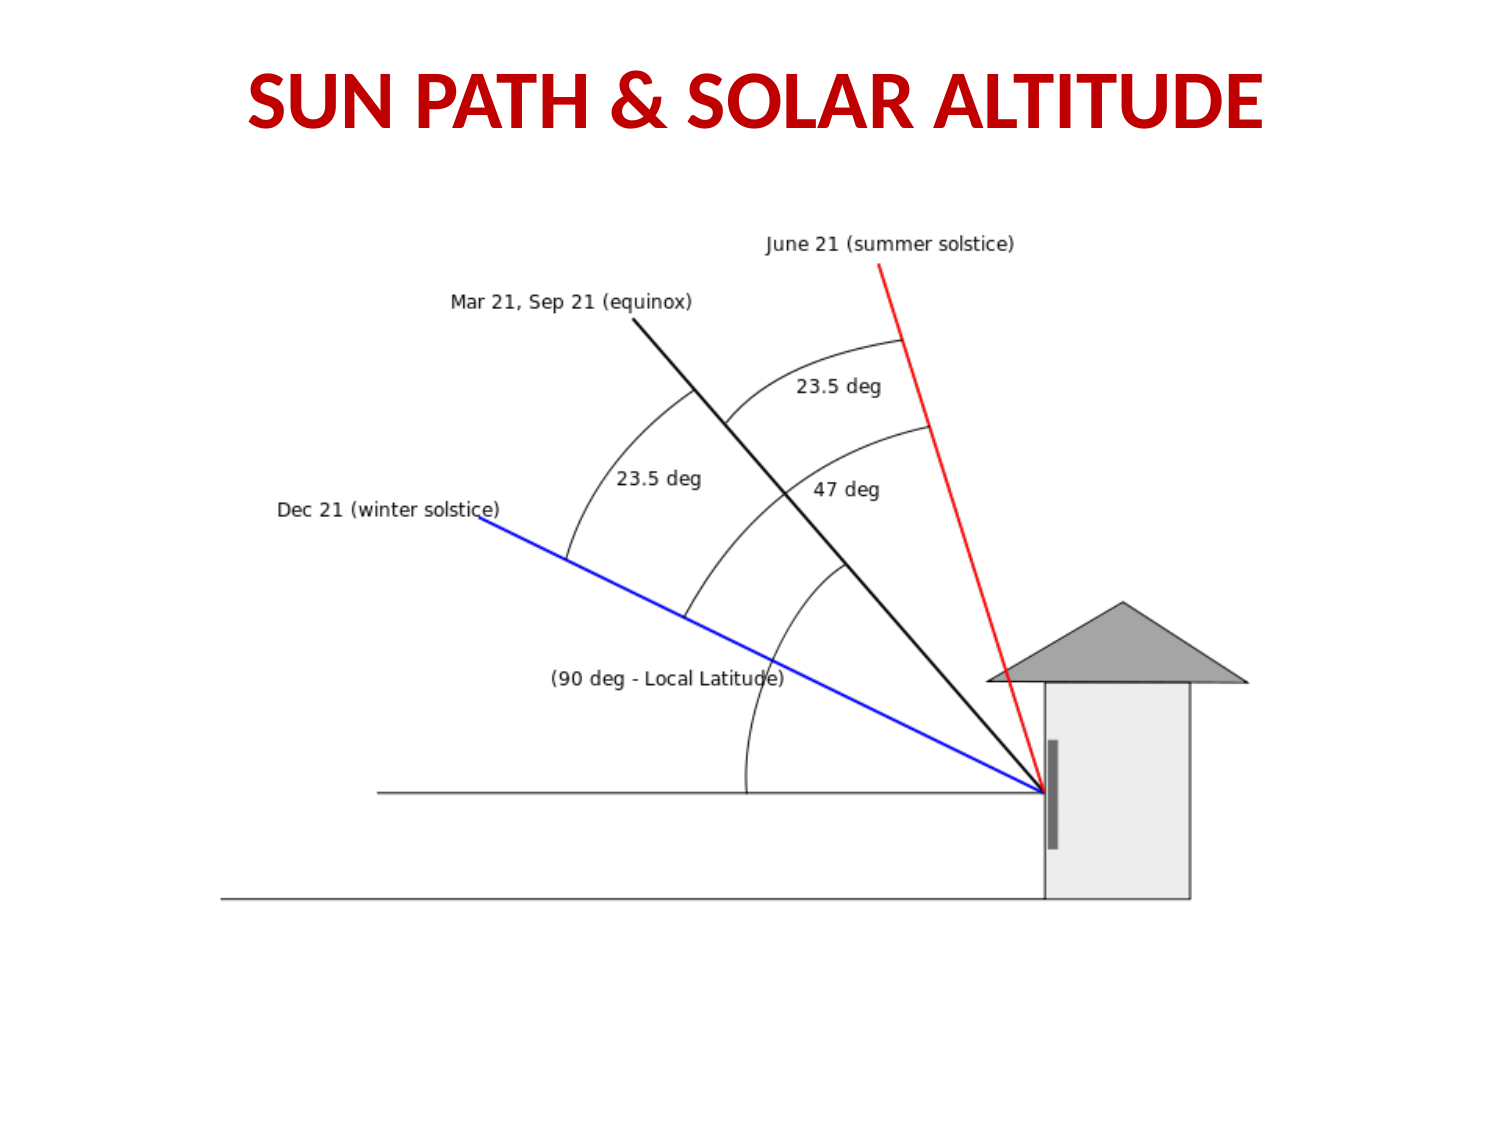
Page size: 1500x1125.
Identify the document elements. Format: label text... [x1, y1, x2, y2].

text_box SUN PATH & SOLAR ALTITUDE [149, 37, 1363, 153]
picture [174, 187, 1290, 965]
